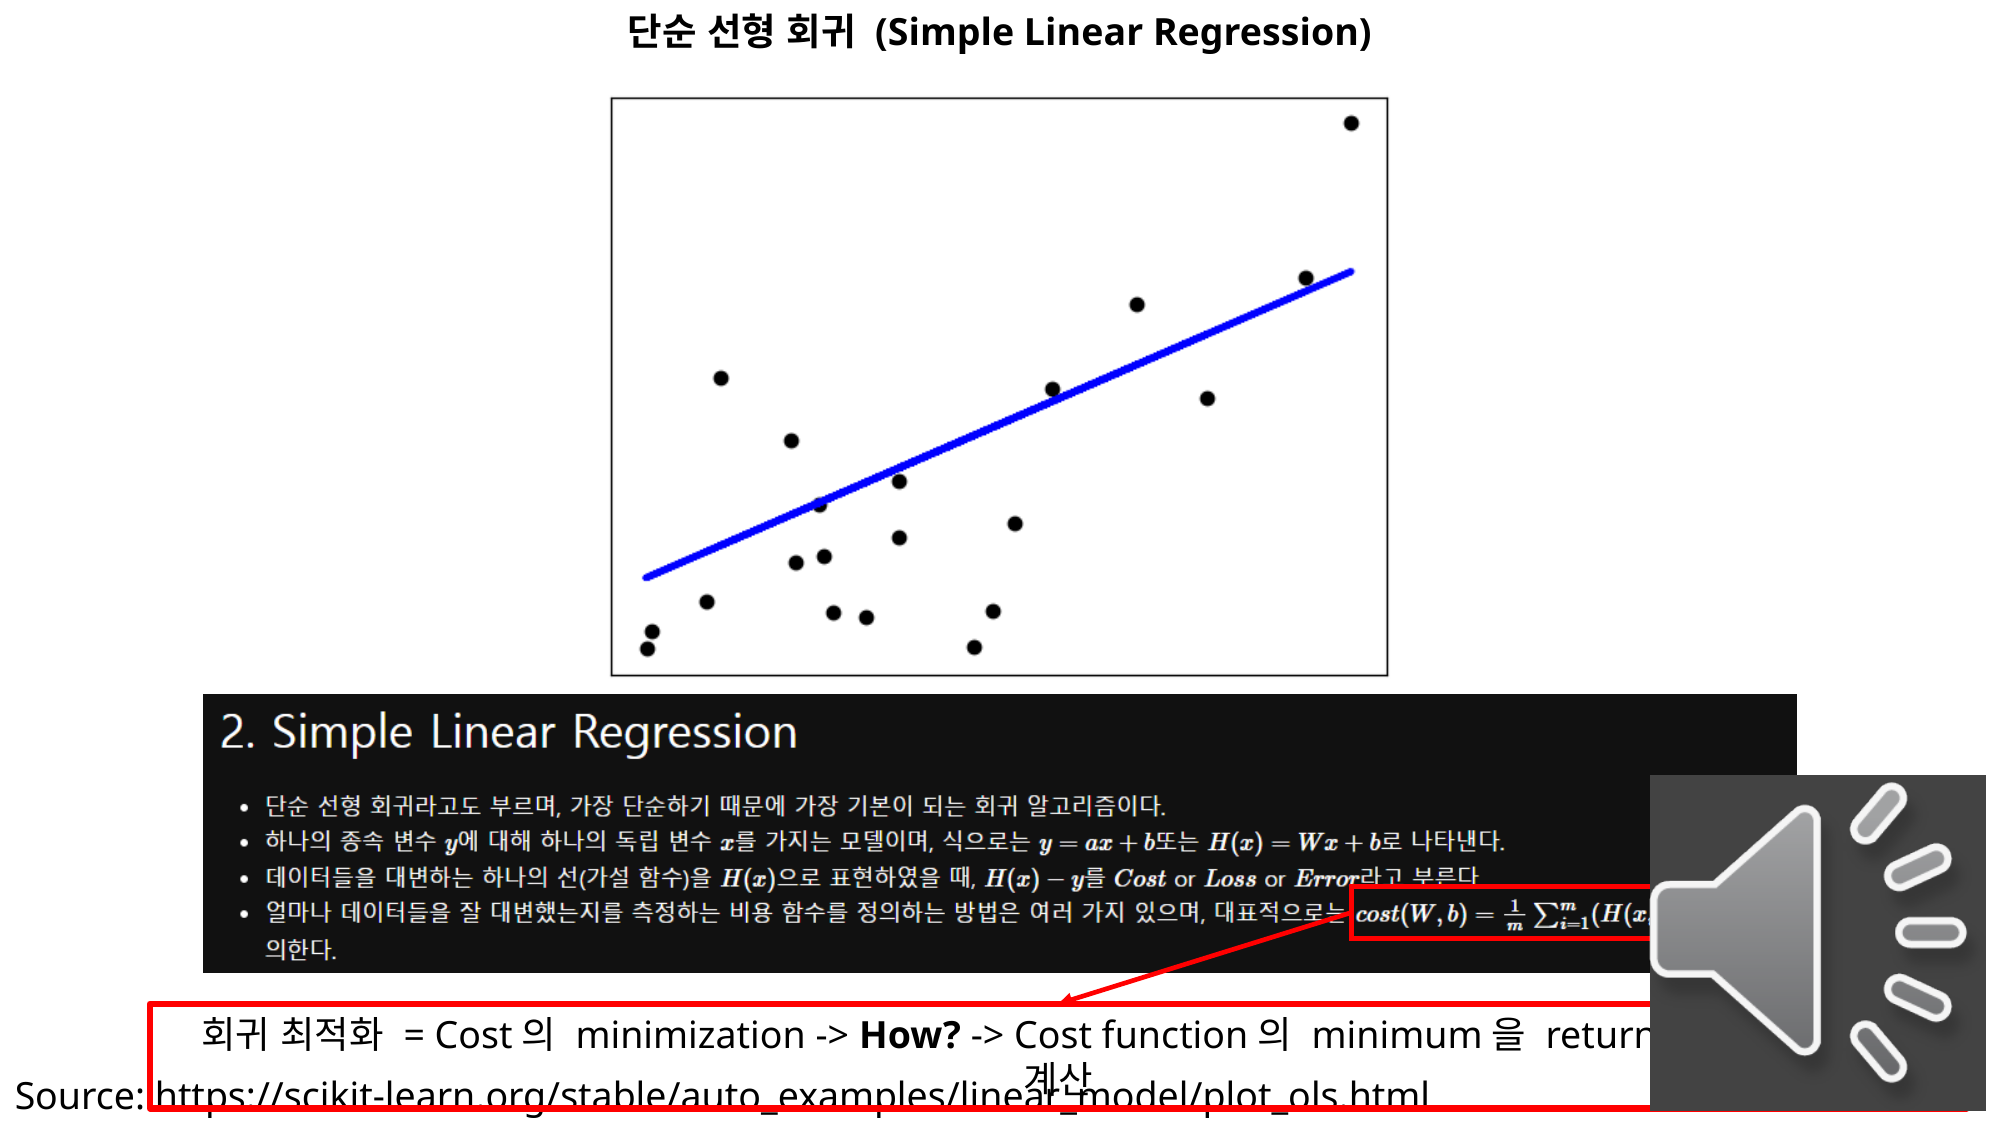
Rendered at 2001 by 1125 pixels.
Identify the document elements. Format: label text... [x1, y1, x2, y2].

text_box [1058, 912, 1352, 1004]
picture [605, 92, 1395, 682]
picture [203, 694, 1987, 1112]
text_box 단순 선형 회귀 (Simple Linear Regression) [0, 0, 2000, 61]
text_box 회귀 최적화 = Cost의 minimization -> How? -> Cost function의 minimum을 return하는 기울기(W) 계산 [149, 1003, 1648, 1109]
text_box Source: https://scikit-learn.org/stable/auto_examples/linear_model/plot_ols.html [0, 1064, 1487, 1125]
